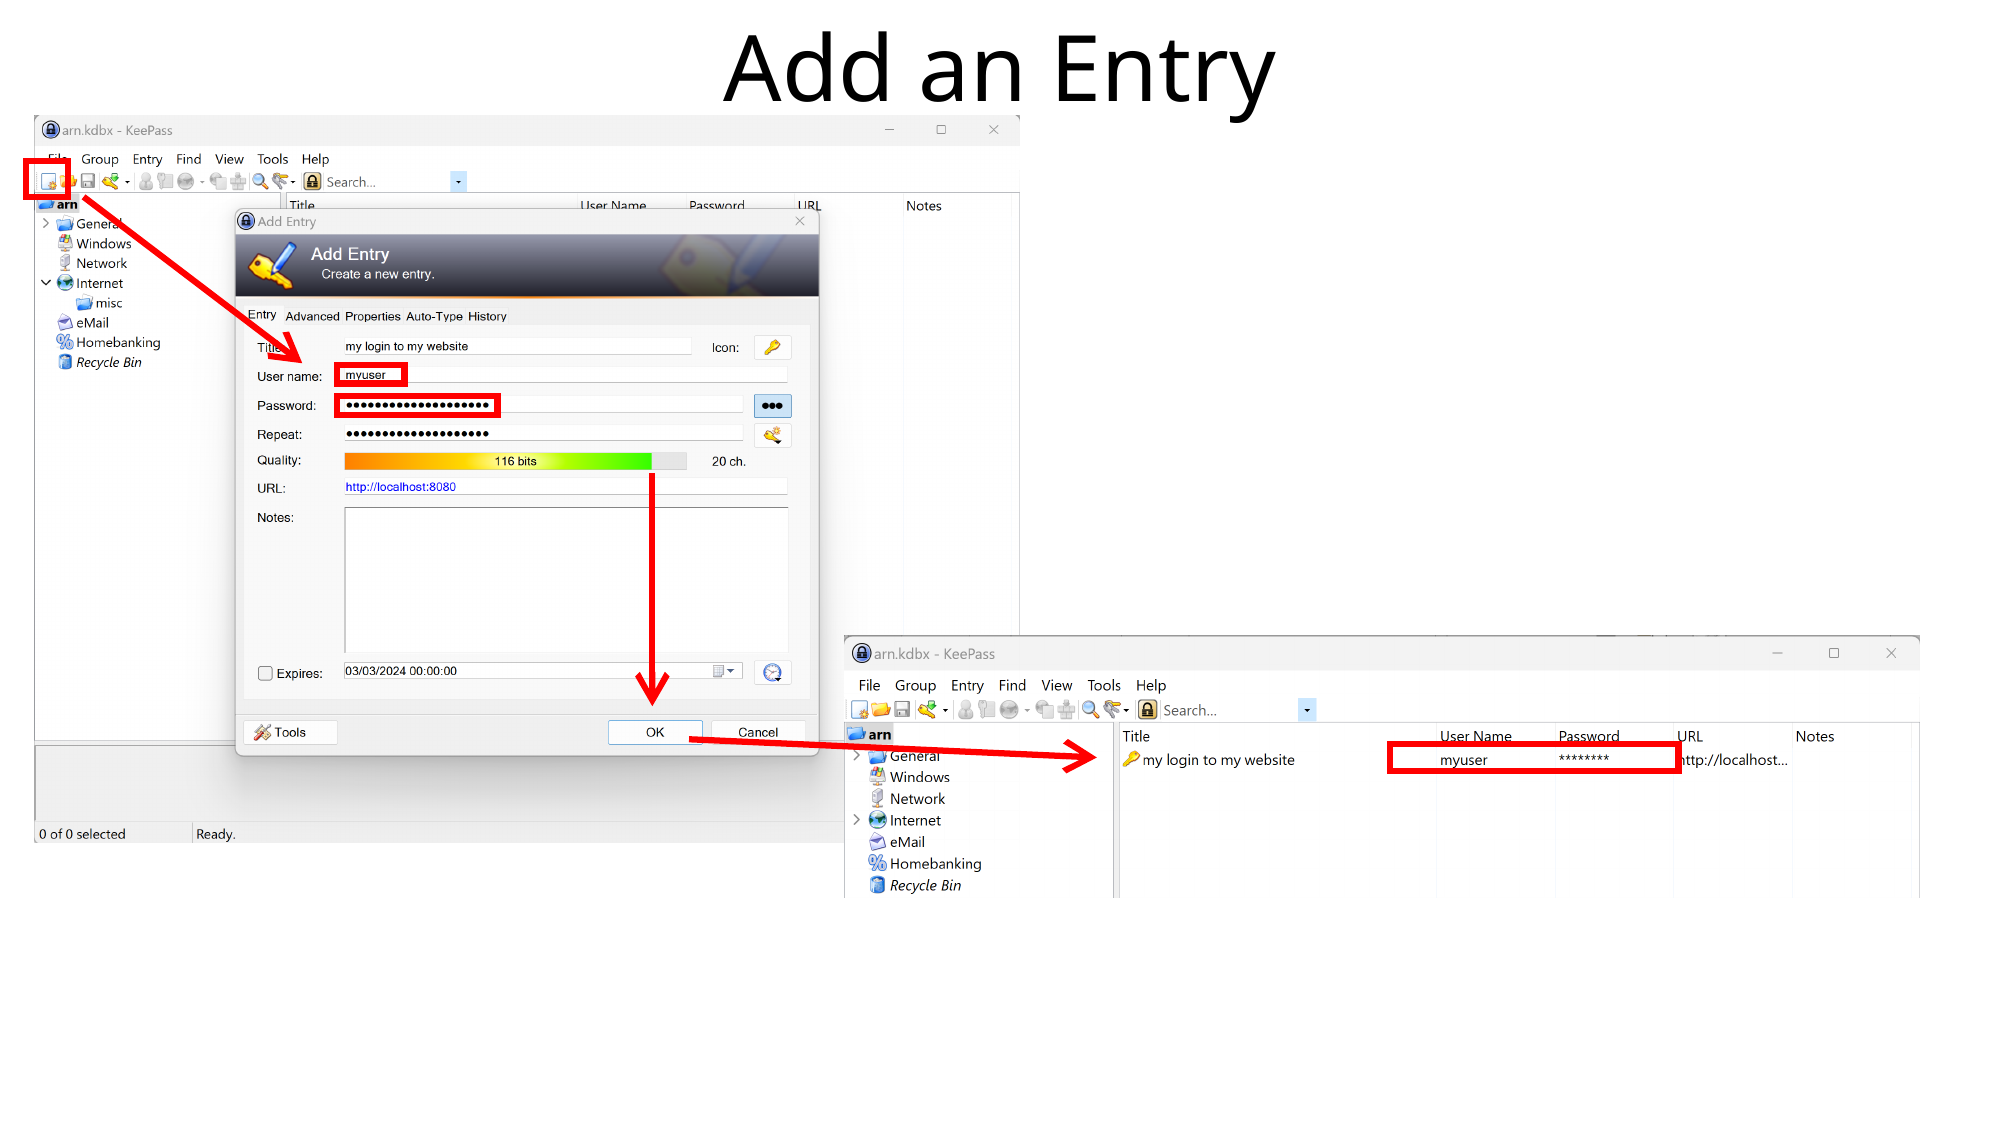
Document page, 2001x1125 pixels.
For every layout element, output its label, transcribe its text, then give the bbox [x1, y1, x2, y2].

text_box [25, 160, 34, 198]
title Add an Entry [137, 3, 1863, 139]
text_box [688, 739, 1097, 758]
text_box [83, 196, 303, 364]
picture [34, 115, 1920, 898]
